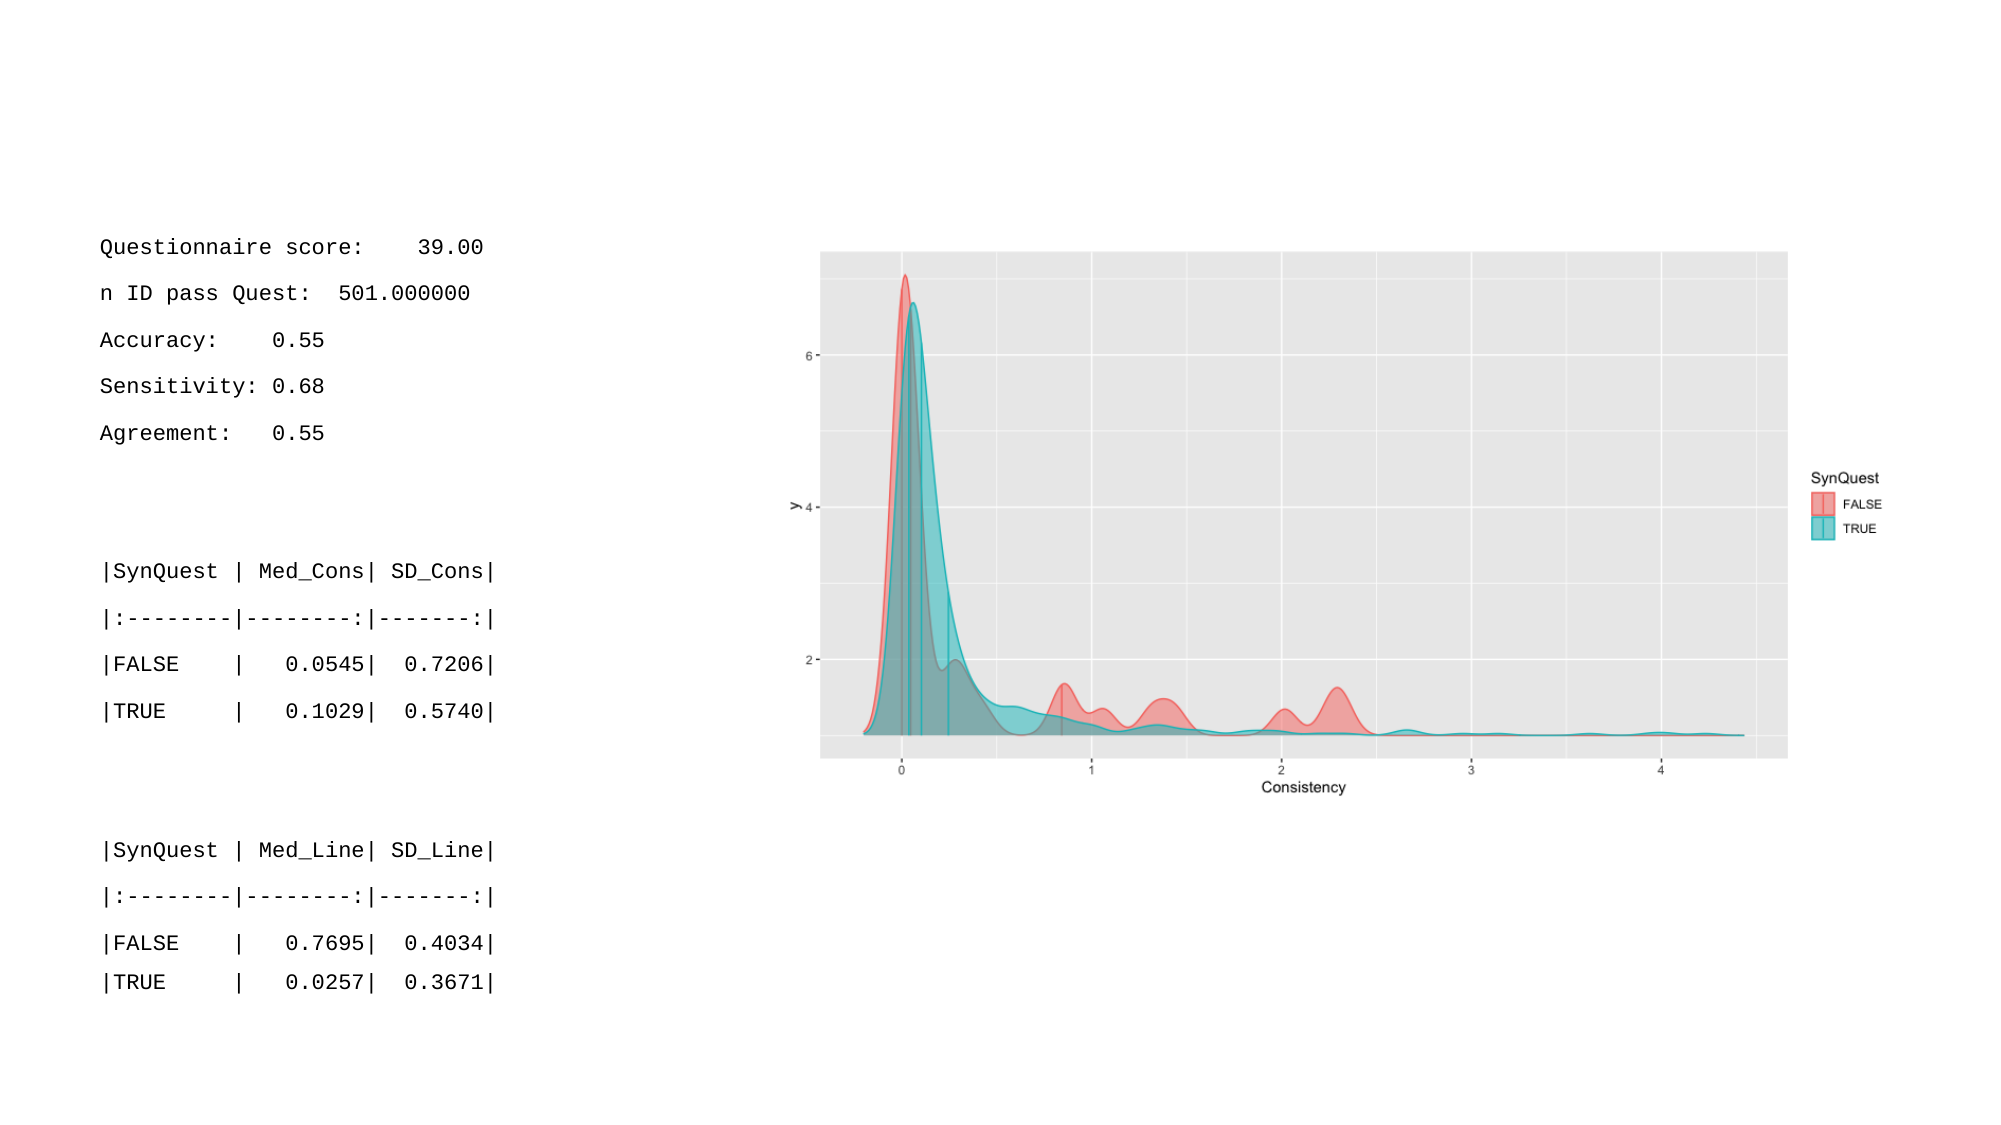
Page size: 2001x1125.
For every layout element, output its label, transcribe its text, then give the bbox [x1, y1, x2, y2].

list Questionnaire score: 39.00 n ID pass Quest: 501.000000 Accuracy: 0.55 Sensitivity: 0.68 Agreement: 0.55 |SynQuest | Med_Cons| SD_Cons| |:--------|--------:|-------:| |FALSE | 0.0545| 0.7206| |TRUE | 0.1029| 0.5740| |SynQuest | Med_Line| SD_Line| |:--------|--------:|-------:| |FALSE | 0.7695| 0.4034| |TRUE | 0.0257| 0.3671| [99, 235, 758, 1005]
picture [779, 243, 1898, 804]
